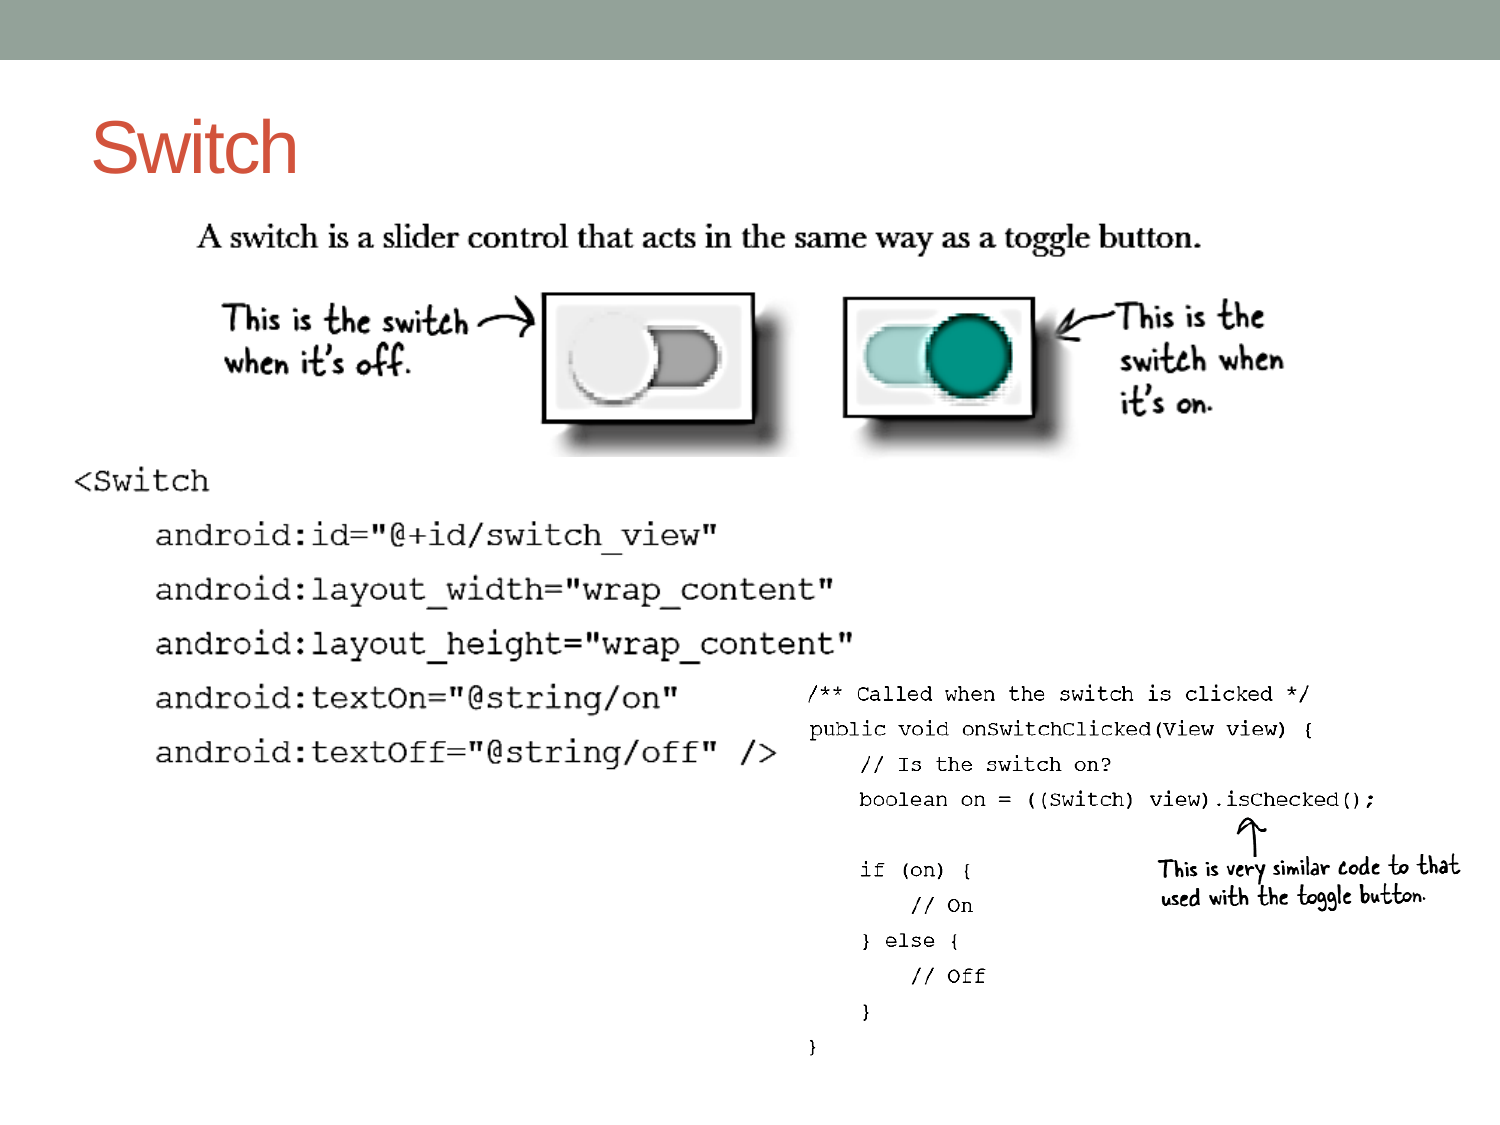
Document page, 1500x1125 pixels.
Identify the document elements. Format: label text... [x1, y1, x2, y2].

title Switch [75, 87, 1425, 200]
picture [70, 457, 1463, 1065]
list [189, 212, 1311, 463]
